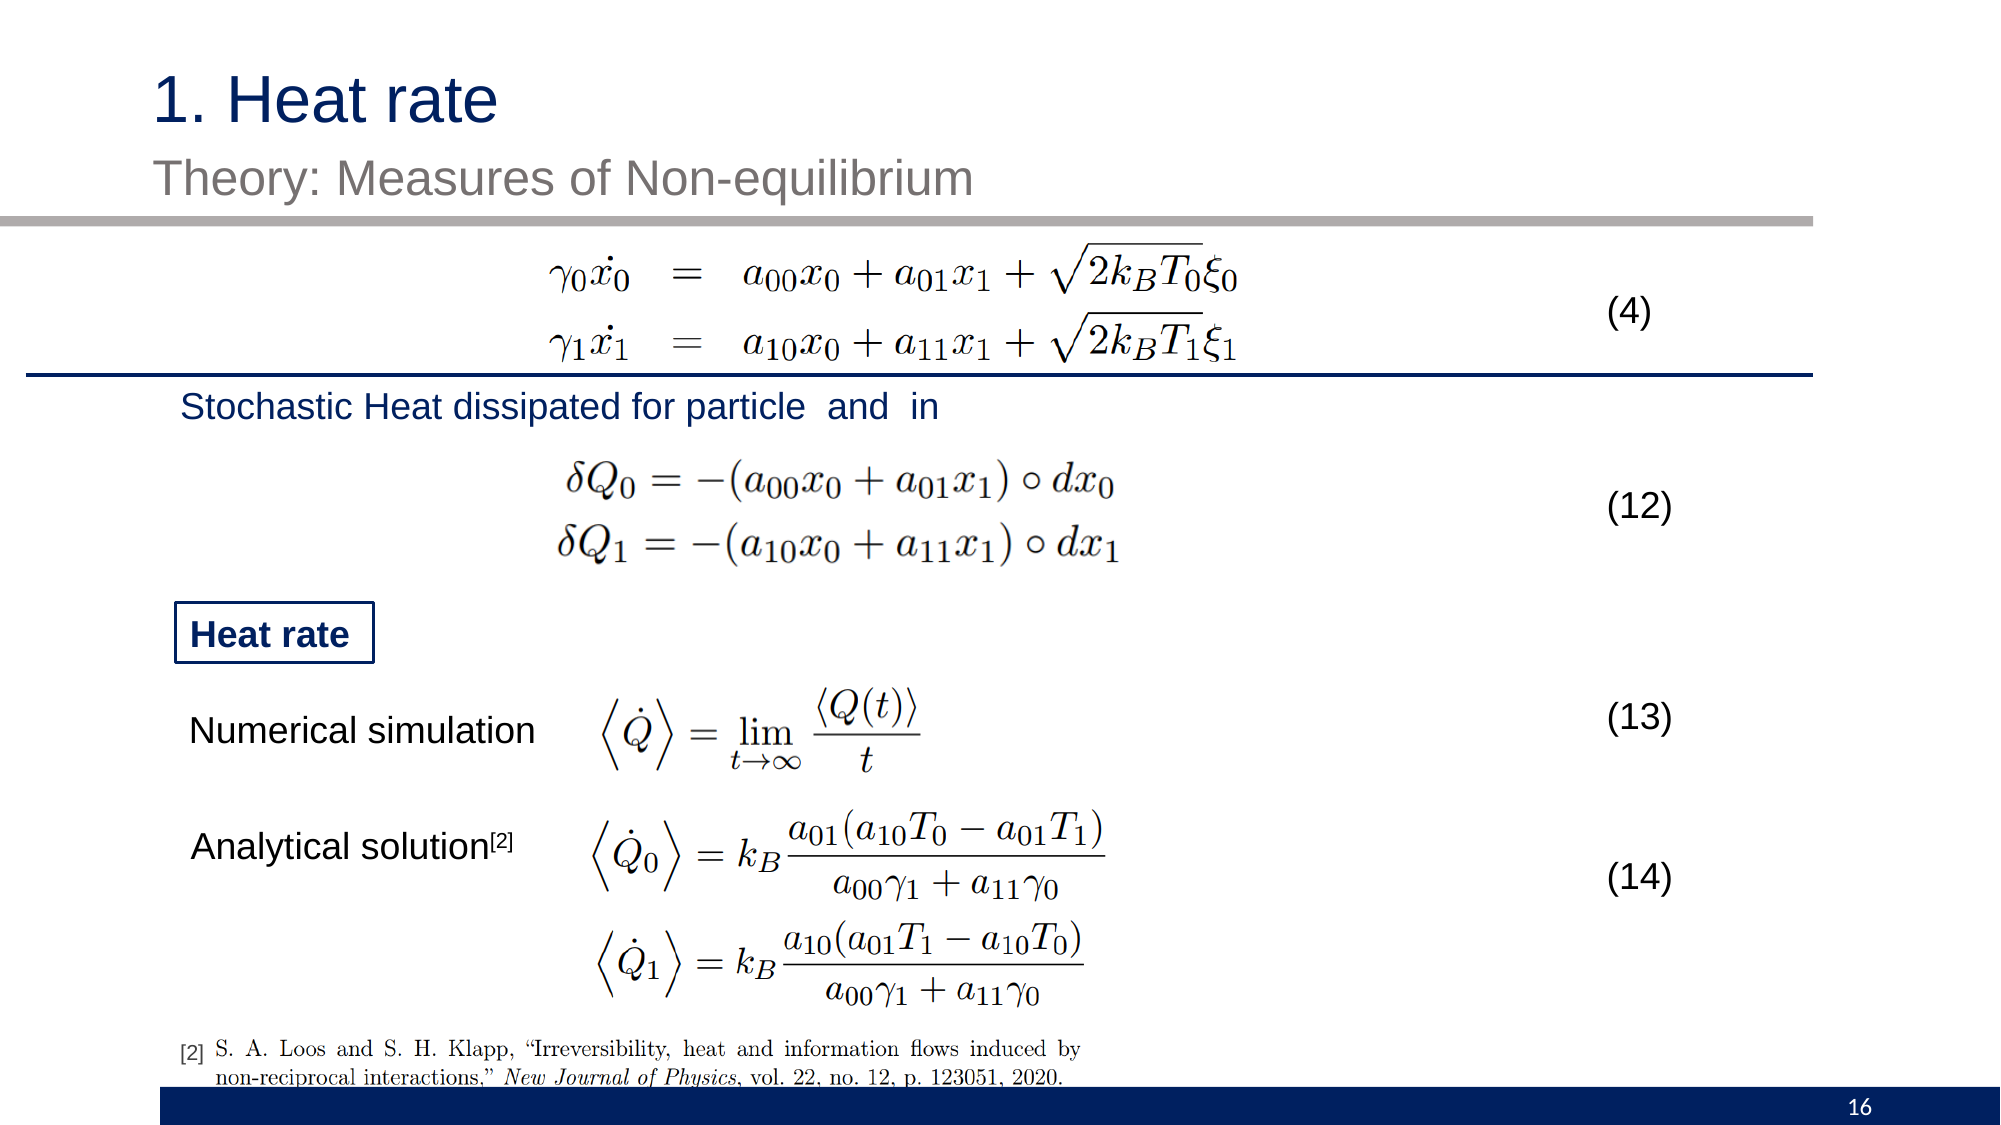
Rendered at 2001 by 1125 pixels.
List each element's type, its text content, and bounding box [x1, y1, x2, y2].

text_box (14) [1591, 844, 1690, 905]
text_box Analytical solution[2] [175, 814, 570, 875]
picture [587, 792, 1108, 907]
text_box [1888, 1086, 2000, 1125]
text_box (4) [1591, 278, 1690, 338]
text_box (12) [1591, 473, 1690, 534]
slide_number 16 [1437, 1075, 1888, 1125]
picture [550, 513, 1124, 570]
text_box Numerical simulation [174, 699, 569, 759]
text_box [0, 215, 1814, 227]
text_box [159, 1086, 1437, 1125]
picture [597, 681, 924, 777]
picture [597, 913, 1086, 1013]
picture [533, 237, 1244, 374]
picture [559, 446, 1124, 512]
text_box Heat rate [175, 602, 374, 663]
text_box (13) [1591, 684, 1690, 745]
title 1. Heat rate [137, 59, 1863, 137]
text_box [165, 1027, 1081, 1088]
picture [533, 376, 1244, 385]
text_box Theory: Measures of Non-equilibrium [137, 137, 1863, 221]
